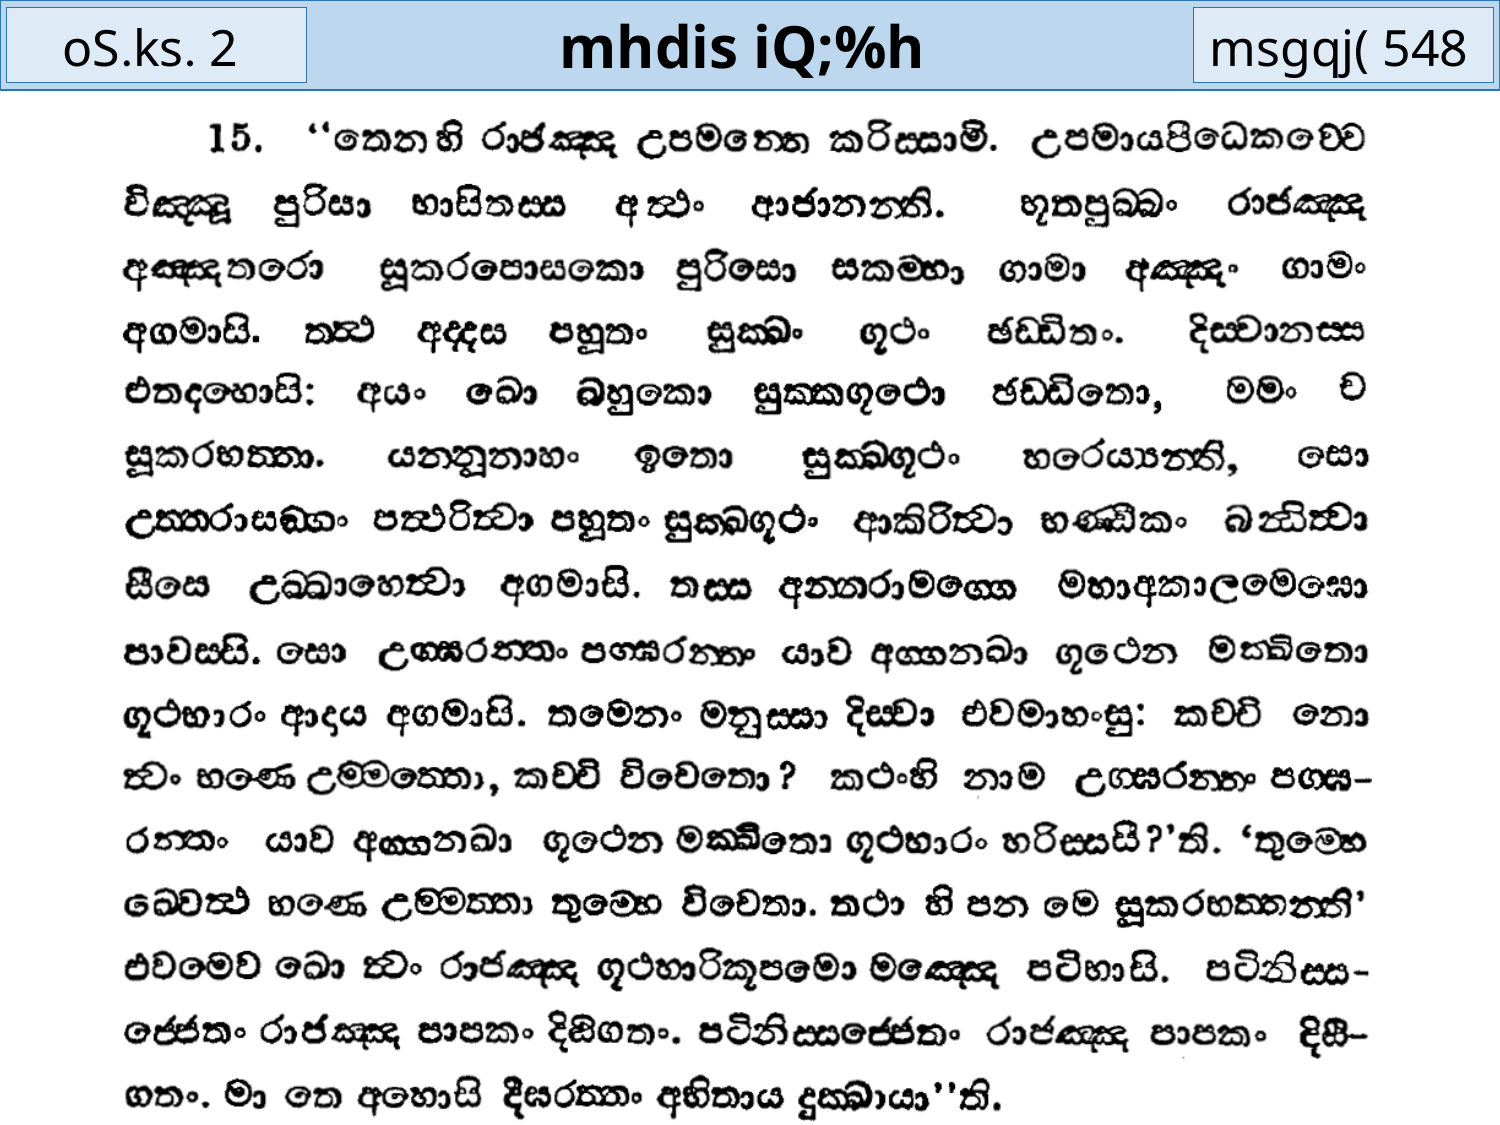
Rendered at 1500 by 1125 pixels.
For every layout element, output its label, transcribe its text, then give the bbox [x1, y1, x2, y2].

text_box mhdis iQ;%h [316, 9, 1184, 81]
picture [117, 102, 1383, 1125]
text_box msgqj( 548 [1194, 10, 1497, 82]
text_box oS.ks. 2 [6, 10, 308, 82]
